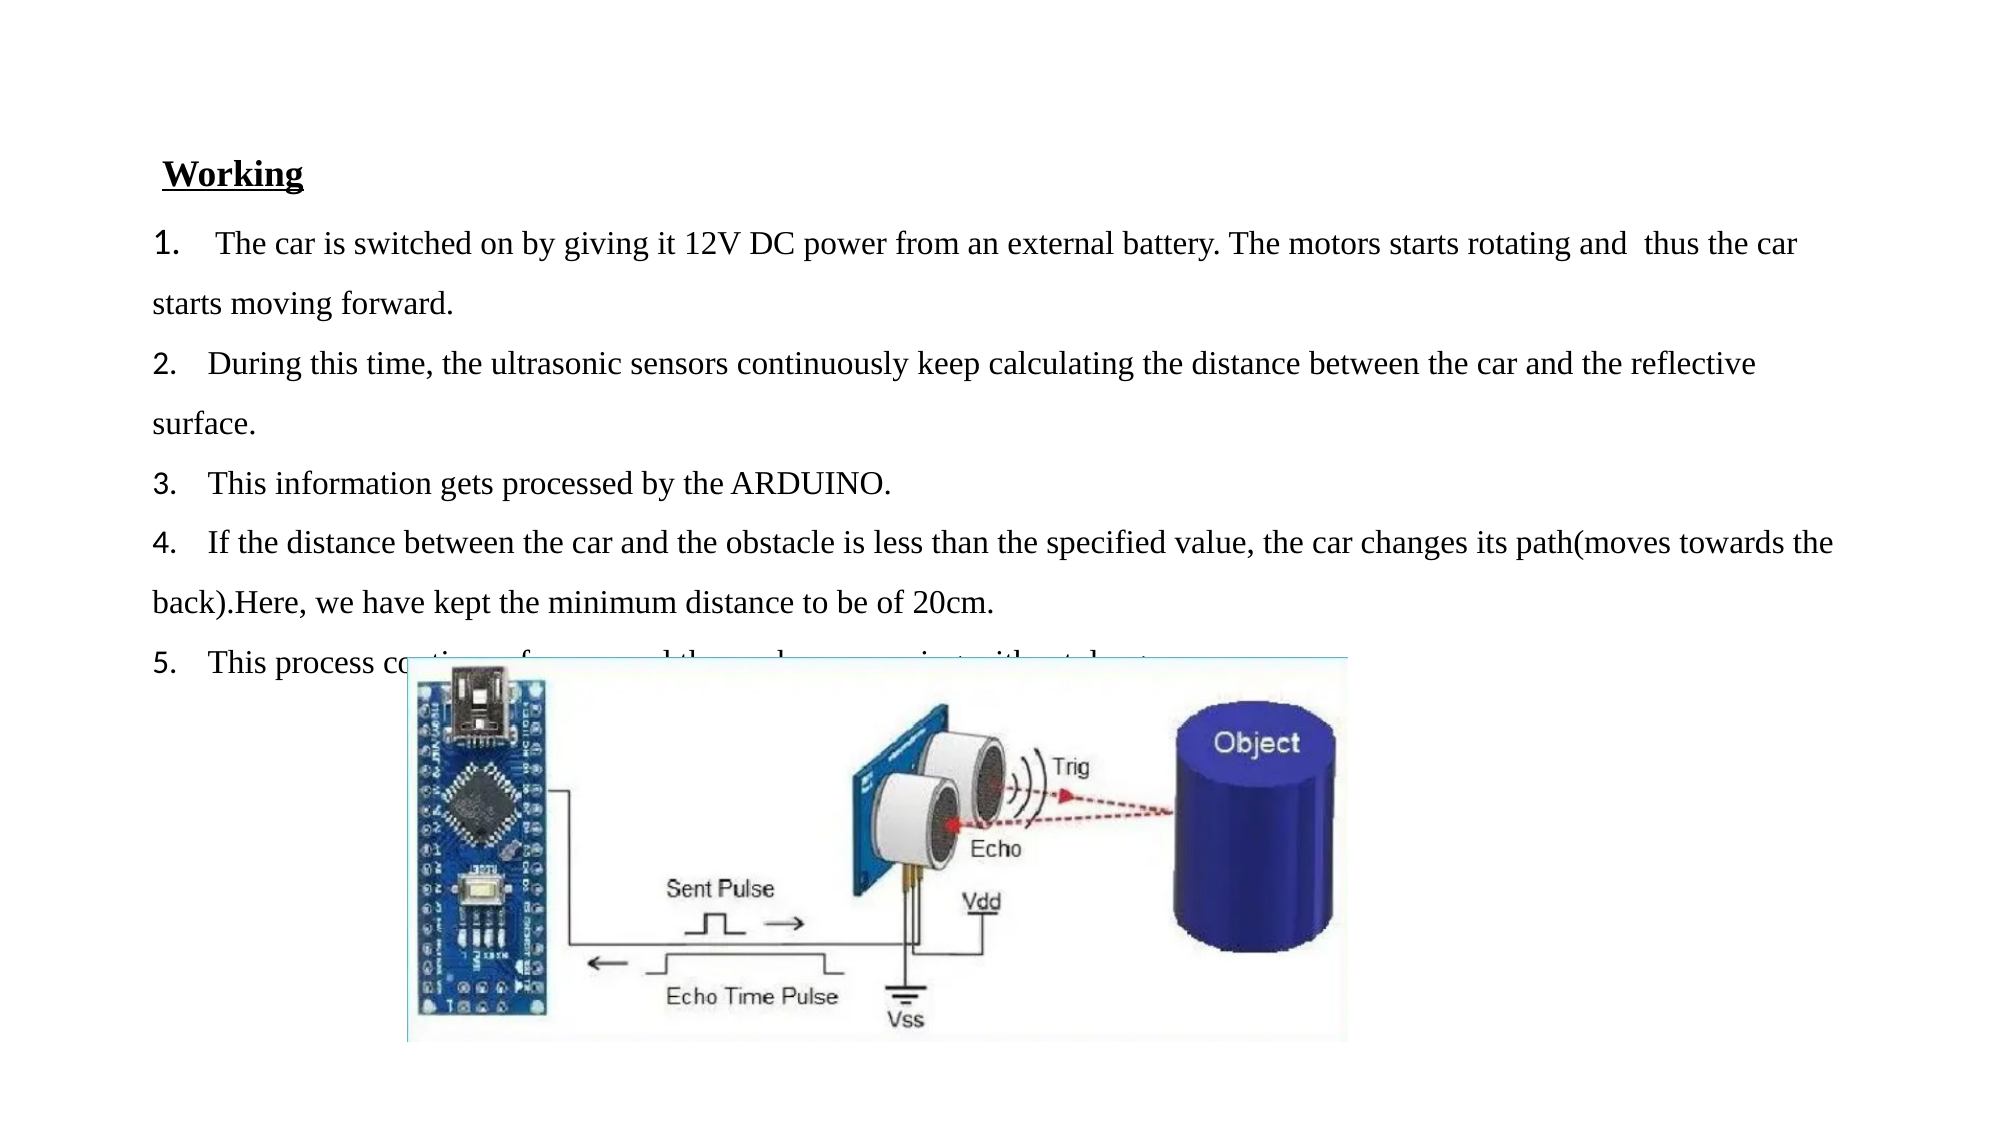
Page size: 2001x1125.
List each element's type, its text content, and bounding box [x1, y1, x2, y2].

title Working 1. The car is switched on by giving it 12V DC power from an external battery. The motors starts rotating and thus the car starts moving forward. 2. During this time, the ultrasonic sensors continuously keep calculating the distance between the car and the reflective surface. 3. This information gets processed by the ARDUINO. 4. If the distance between the car and the obstacle is less than the specified value, the car changes its path(moves towards the back).Here, we have kept the minimum distance to be of 20cm. 5. This process continues forever and the car keeps moving without danger. [137, 59, 1863, 1099]
picture [407, 657, 1349, 1042]
